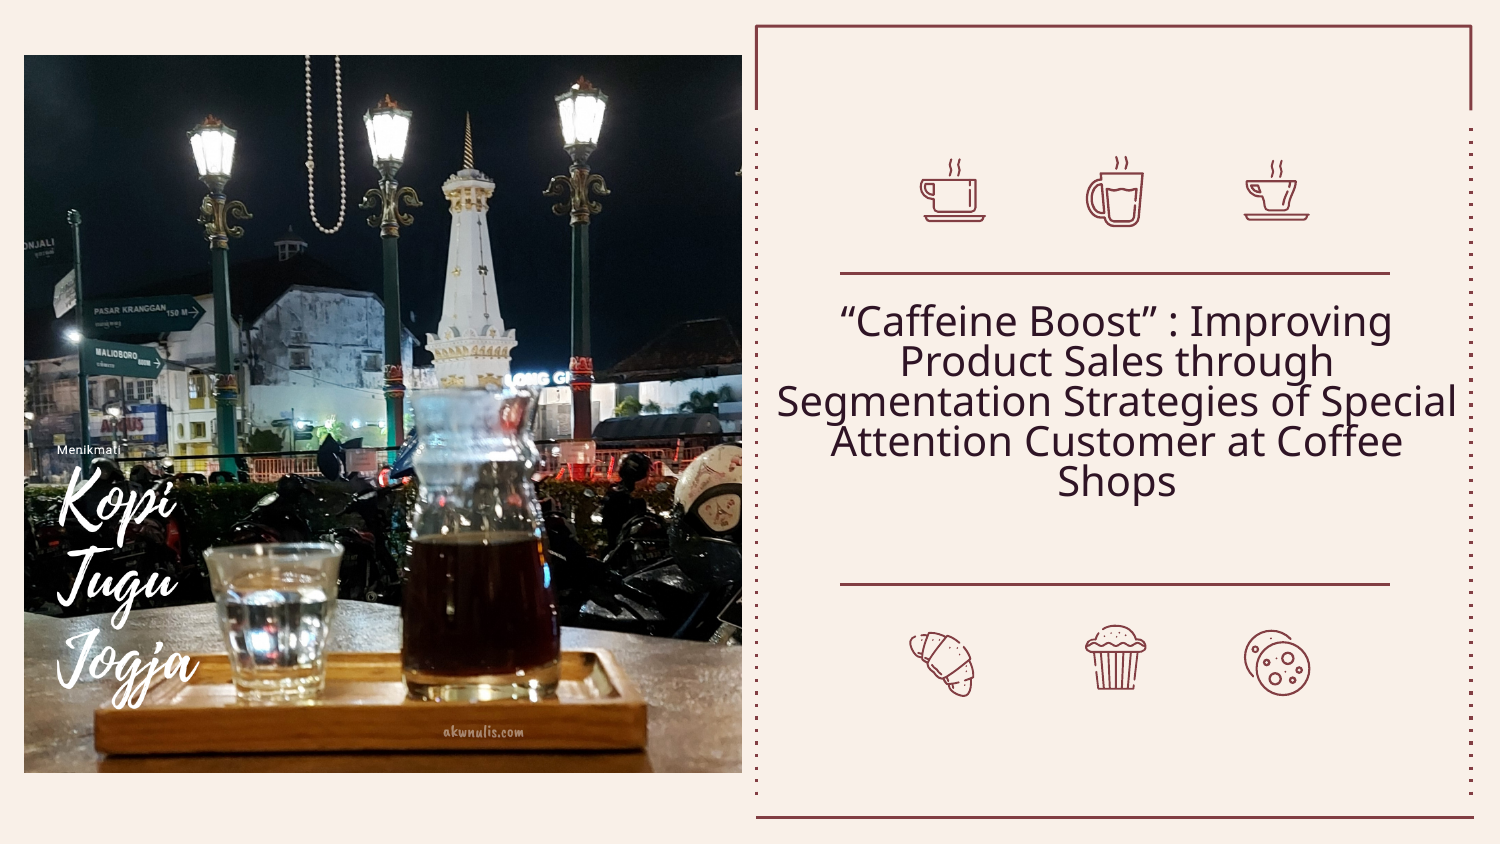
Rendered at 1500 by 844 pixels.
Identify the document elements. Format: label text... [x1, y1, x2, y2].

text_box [1085, 155, 1144, 228]
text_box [908, 631, 976, 698]
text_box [919, 158, 987, 223]
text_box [1084, 624, 1148, 690]
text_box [1243, 159, 1311, 221]
picture [24, 55, 742, 773]
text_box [1243, 629, 1311, 697]
title “Caffeine Boost” : Improving Product Sales through Segmentation Strategies of Special Attention Customer at Coffee Shops [758, 289, 1476, 573]
